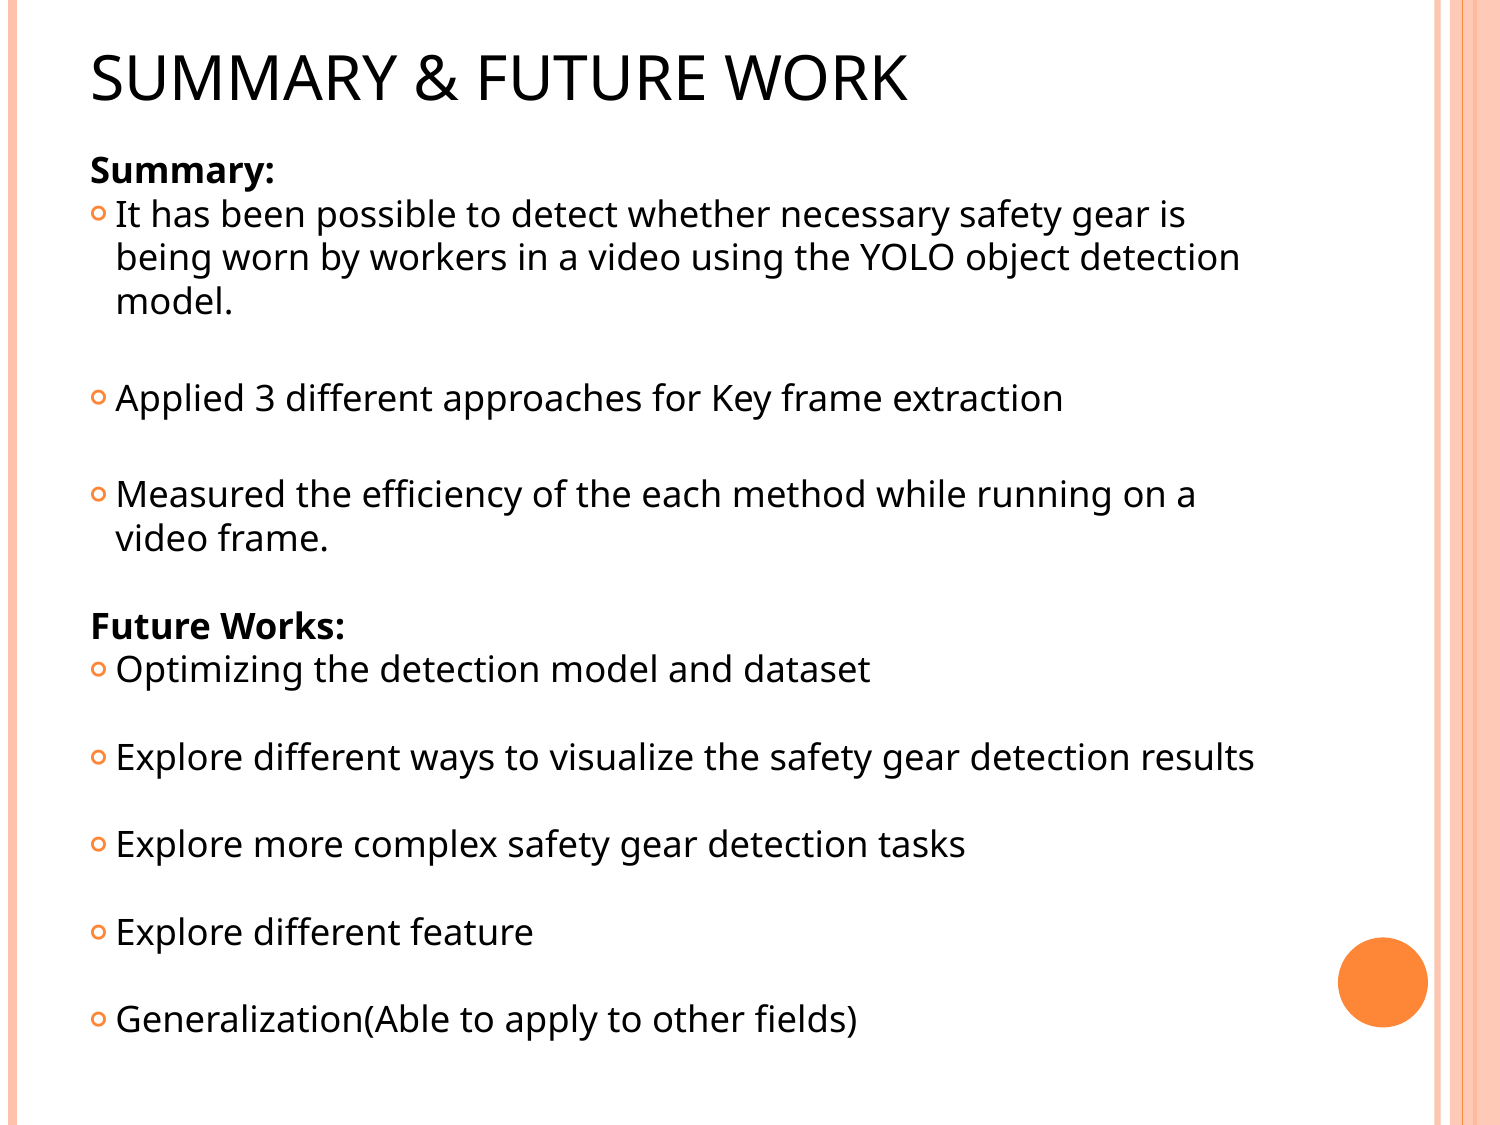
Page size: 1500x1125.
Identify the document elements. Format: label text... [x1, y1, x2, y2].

list Summary: It has been possible to detect whether necessary safety gear is being worn by workers in a video using the YOLO object detection model. Applied 3 different approaches for Key frame extraction Measured the efficiency of the each method while running on a video frame. Future Works: Optimizing the detection model and dataset Explore different ways to visualize the safety gear detection results Explore more complex safety gear detection tasks Explore different feature Generalization(Able to apply to other fields) [75, 139, 1300, 1048]
title Summary & Future Work [75, 0, 1300, 121]
